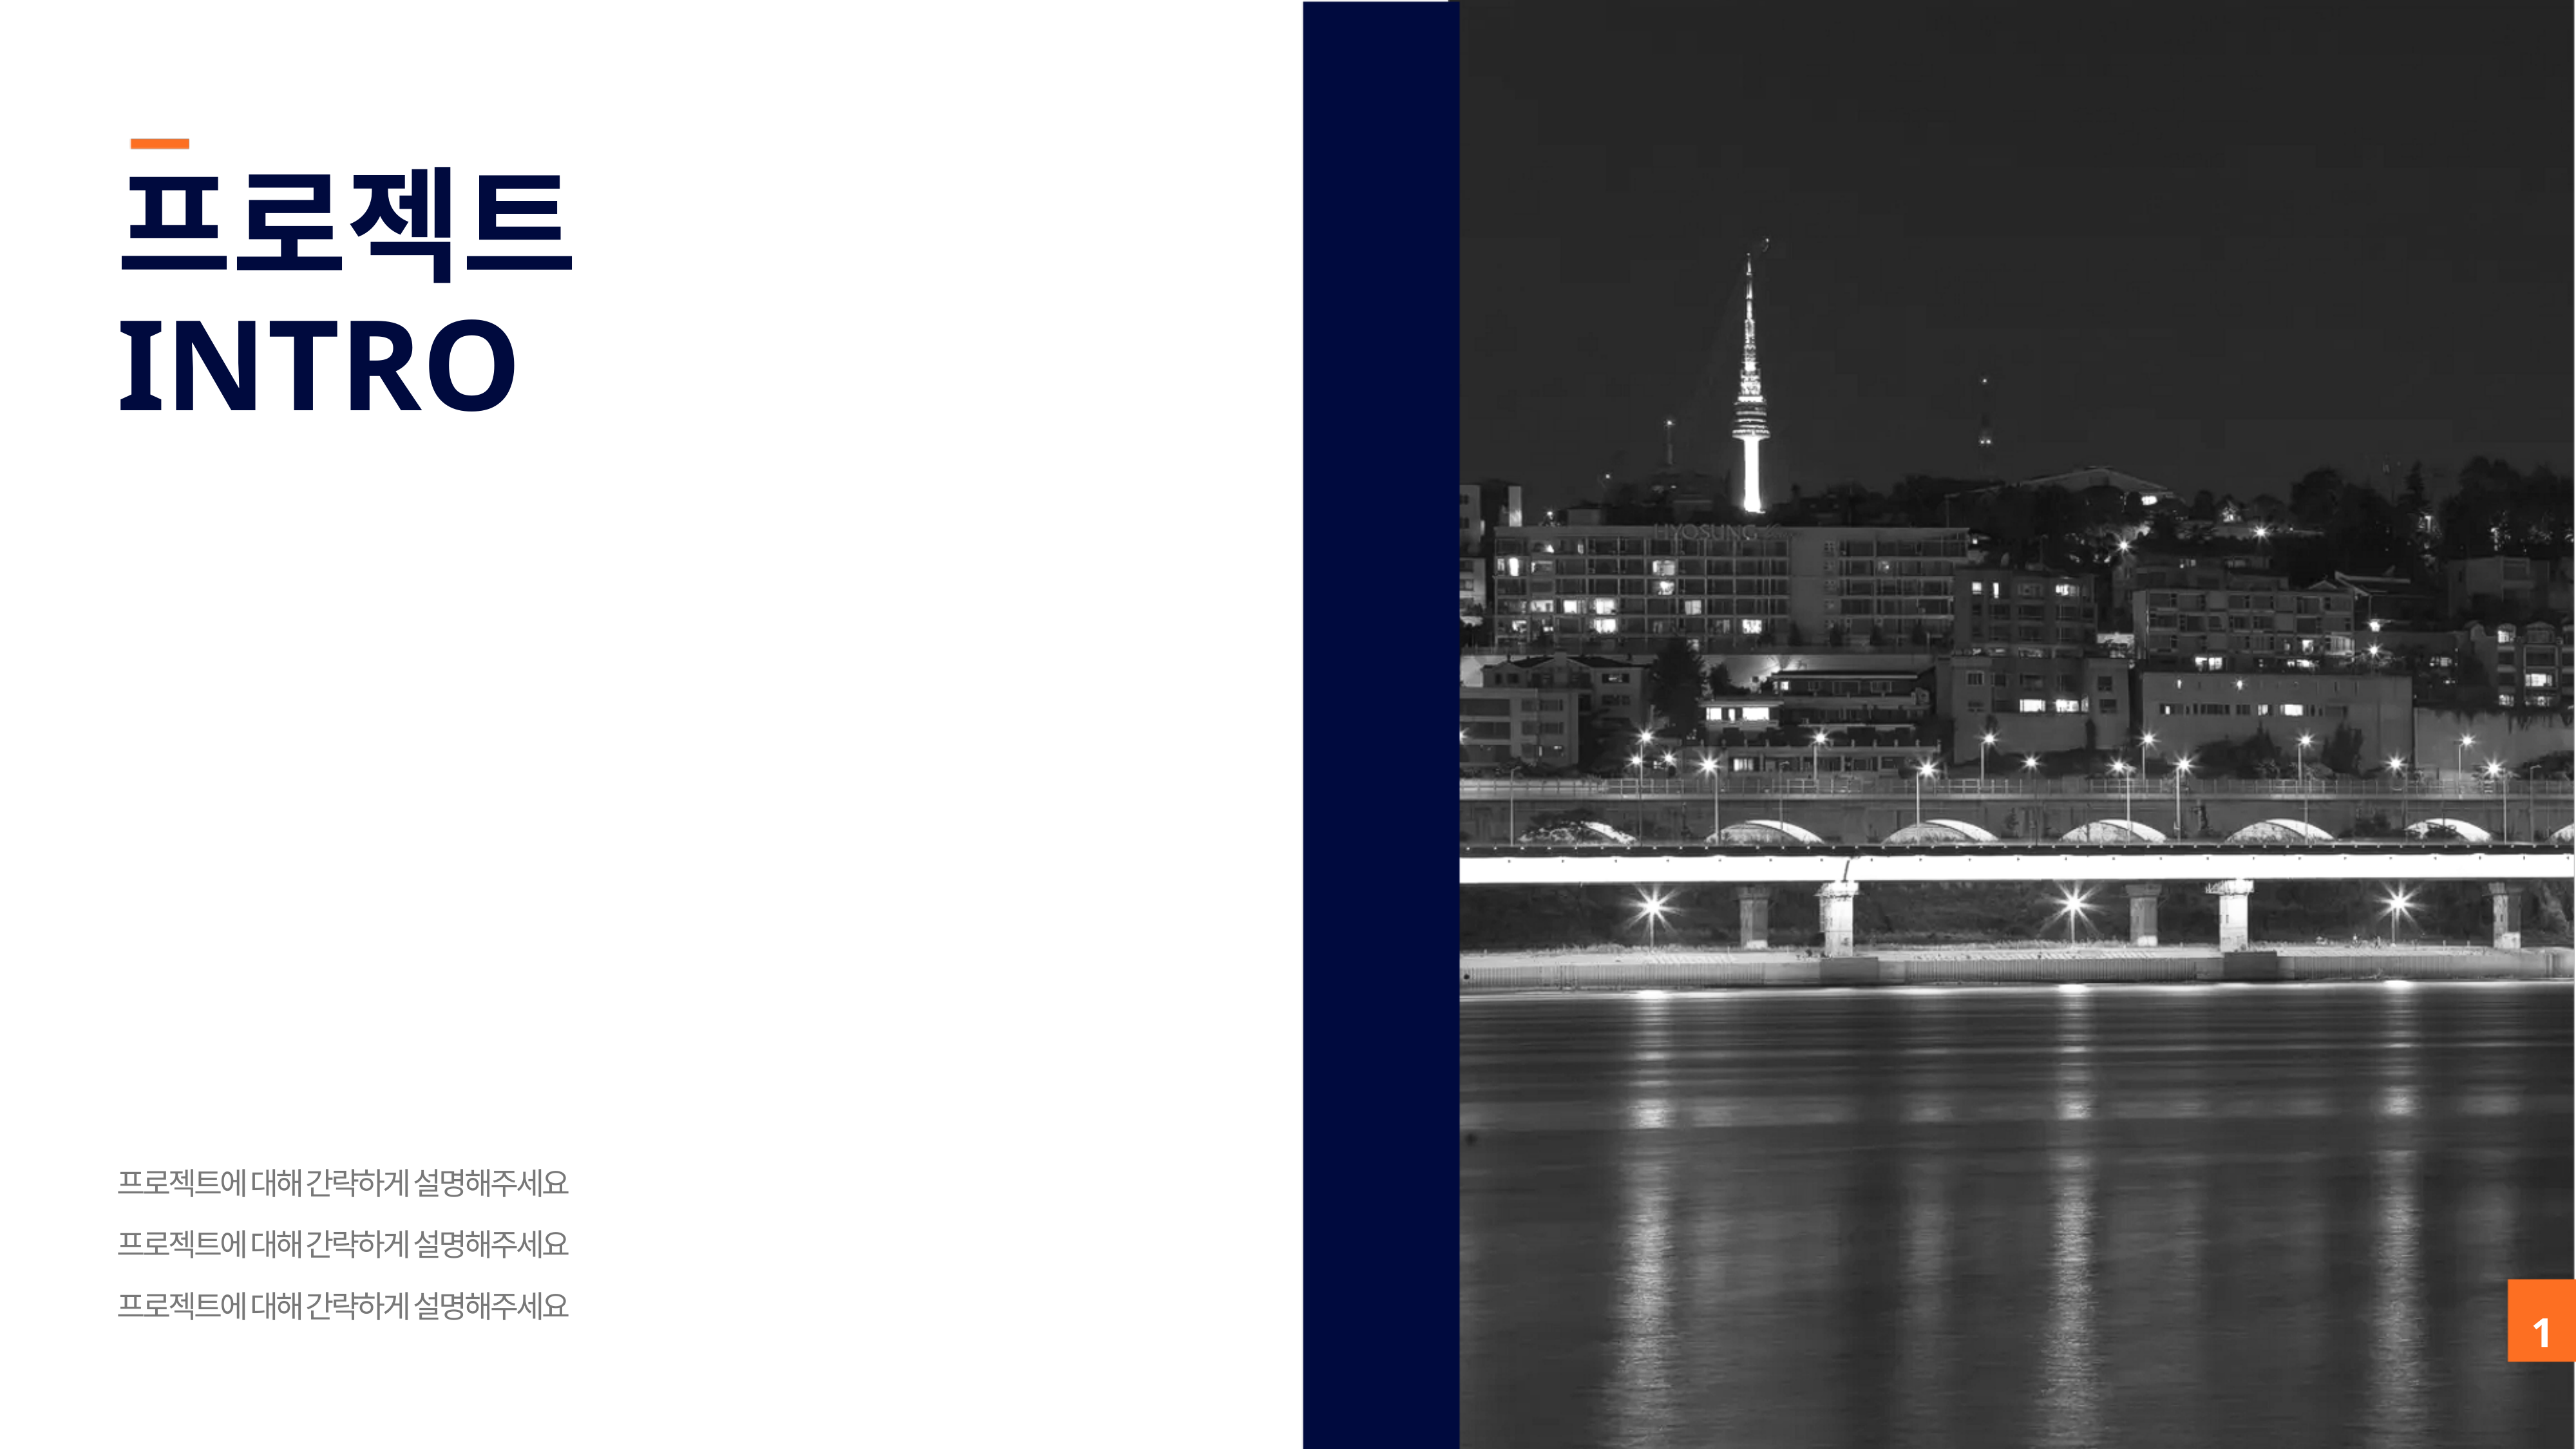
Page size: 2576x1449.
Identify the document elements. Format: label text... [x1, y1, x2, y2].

picture [128, 123, 193, 166]
text_box 프로젝트 INTRO [117, 142, 654, 458]
picture [1301, 0, 2576, 1449]
text_box 프로젝트에 대해 간략하게 설명해주세요 프로젝트에 대해 간략하게 설명해주세요 프로젝트에 대해 간략하게 설명해주세요 [117, 1148, 621, 1377]
